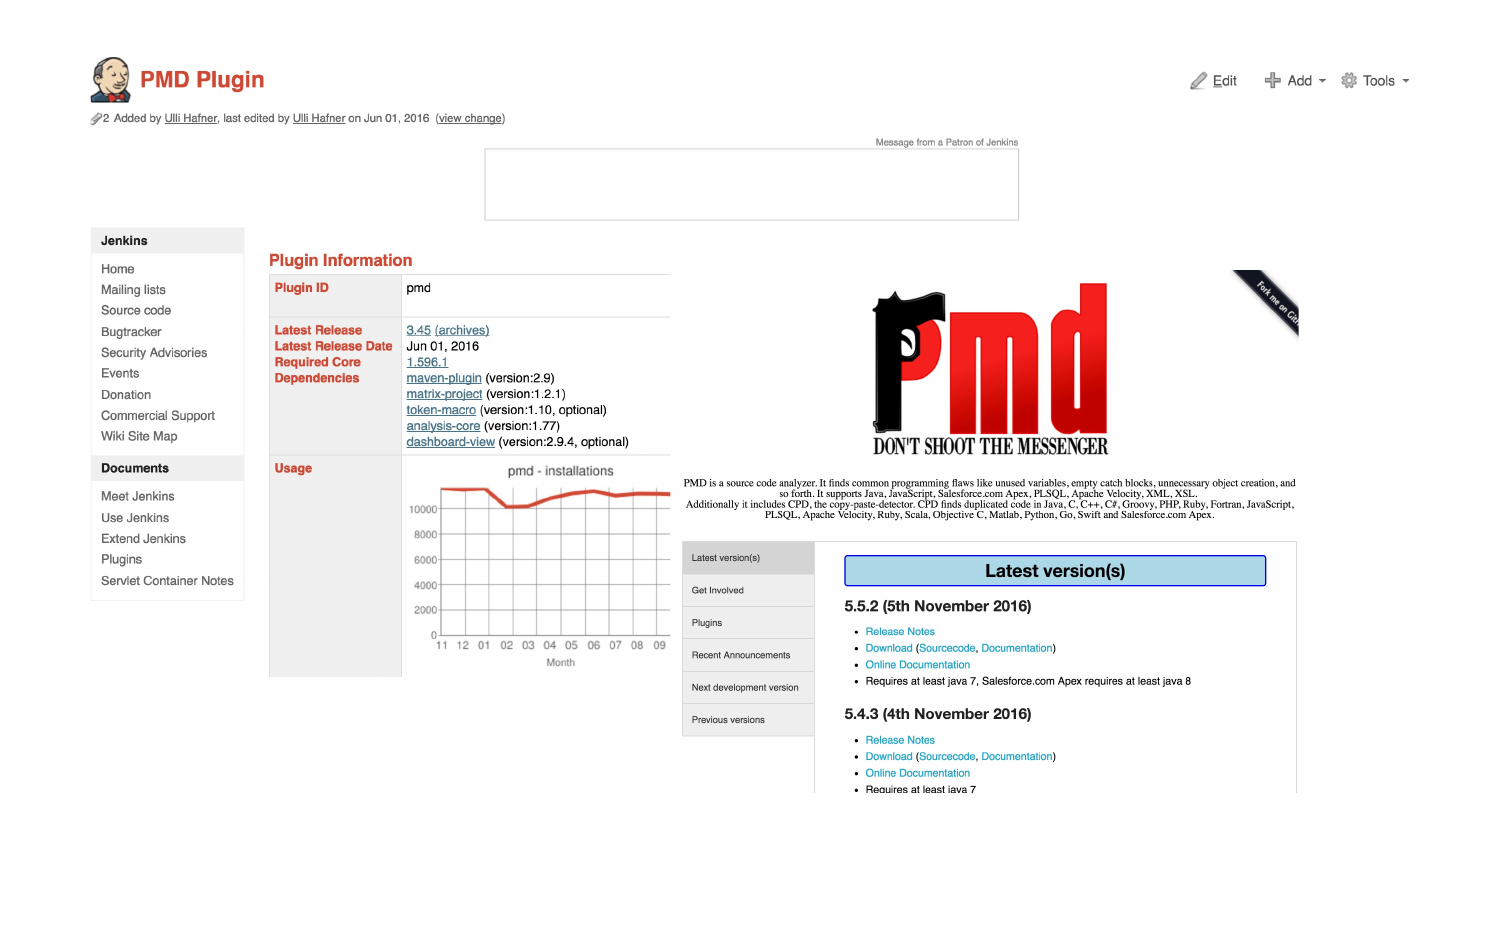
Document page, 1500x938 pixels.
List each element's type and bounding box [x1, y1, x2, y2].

text_box [90, 57, 1409, 677]
text_box [670, 270, 1299, 793]
